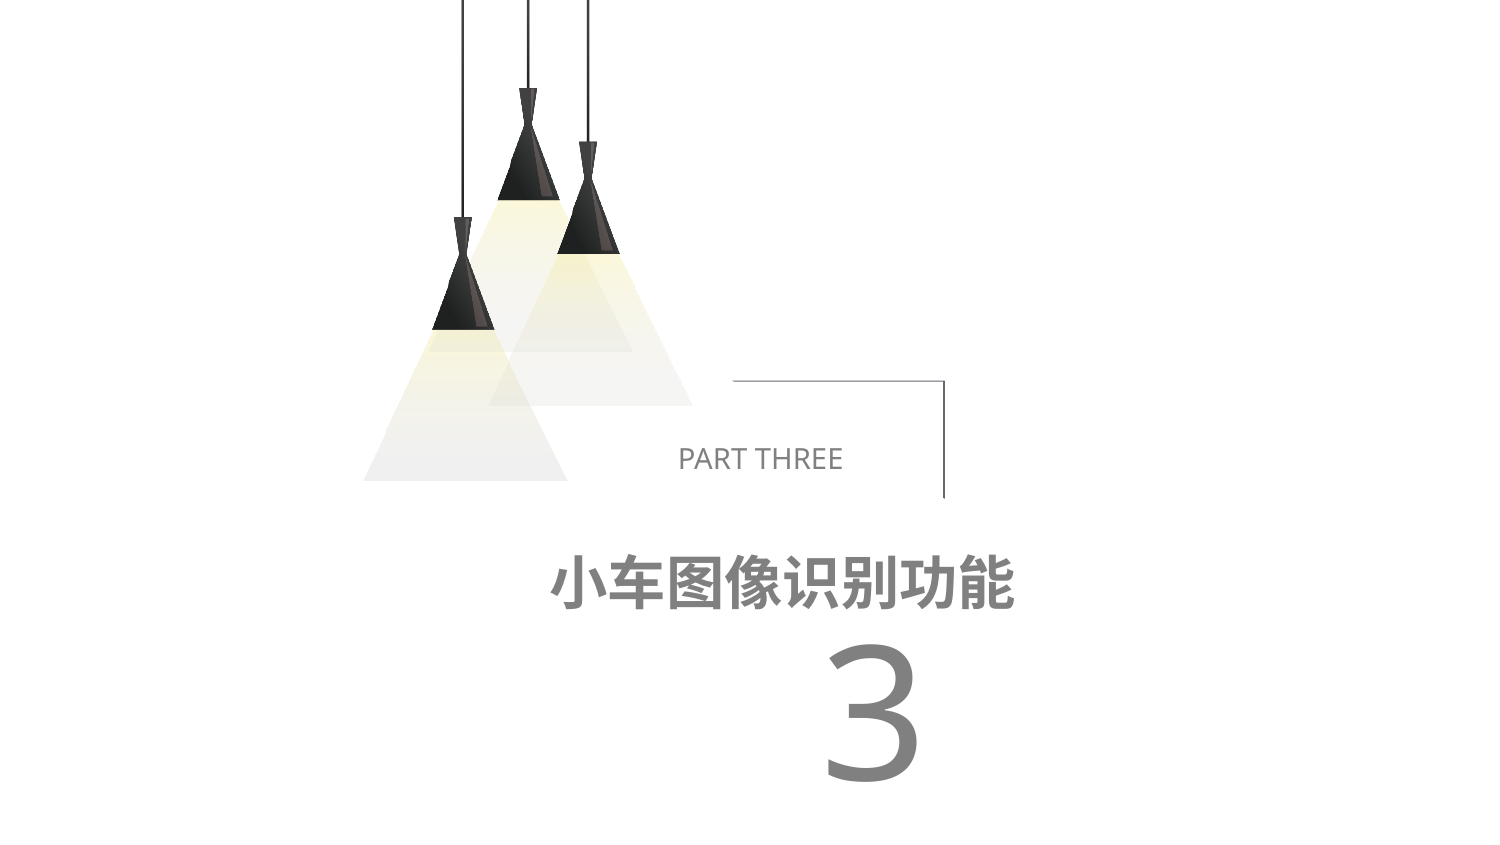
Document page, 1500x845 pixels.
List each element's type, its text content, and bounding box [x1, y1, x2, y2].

text_box PART THREE [702, 434, 874, 481]
text_box 3 [791, 362, 957, 824]
picture [354, 0, 698, 499]
text_box 小车图像识别功能 [449, 540, 791, 622]
text_box [730, 378, 947, 501]
text_box 小车图像识别功能 [957, 540, 1117, 622]
